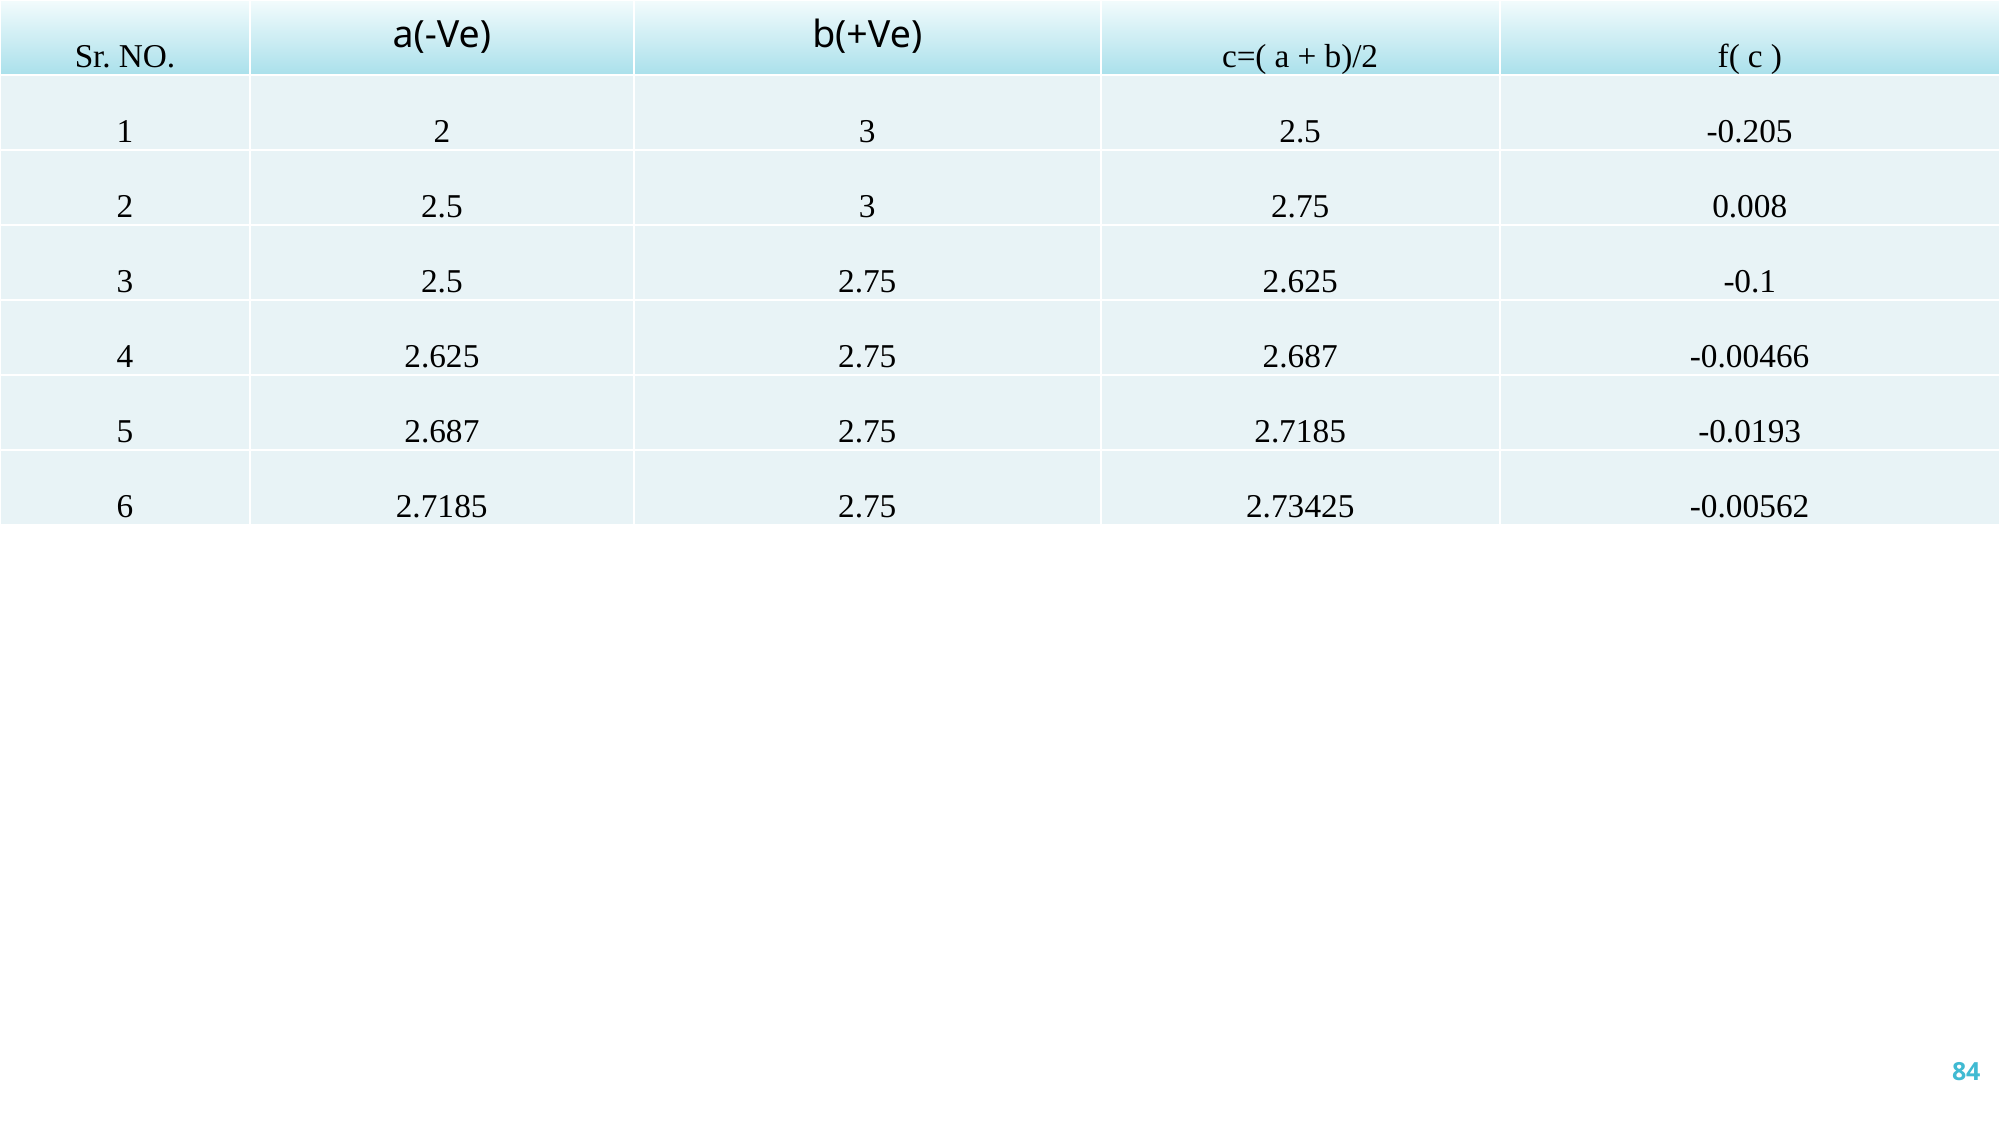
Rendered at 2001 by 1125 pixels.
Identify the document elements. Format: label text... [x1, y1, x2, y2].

table_cell 5 [1, 376, 249, 449]
table_cell 2.75 [635, 301, 1100, 374]
table_header Sr. NO. [1, 1, 249, 74]
table_cell 2.75 [635, 451, 1100, 524]
table_cell 2.5 [251, 226, 633, 299]
table_cell 0.008 [1501, 151, 1999, 224]
table_header b(+Ve) [635, 1, 1100, 74]
table_cell 2.73425 [1102, 451, 1499, 524]
table_cell 3 [1, 226, 249, 299]
table_cell -0.00562 [1501, 451, 1999, 524]
table_cell 4 [1, 301, 249, 374]
table_cell 2 [1, 151, 249, 224]
table_cell -0.00466 [1501, 301, 1999, 374]
table_cell 2 [251, 76, 633, 149]
table_cell -0.1 [1501, 226, 1999, 299]
table_cell 2.5 [1102, 76, 1499, 149]
table_cell -0.0193 [1501, 376, 1999, 449]
table_cell 6 [1, 451, 249, 524]
table_cell -0.205 [1501, 76, 1999, 149]
table_cell 2.687 [1102, 301, 1499, 374]
table_cell 2.75 [635, 226, 1100, 299]
table_cell 2.7185 [251, 451, 633, 524]
table_cell 3 [635, 151, 1100, 224]
table_cell 2.625 [251, 301, 633, 374]
table_cell 2.7185 [1102, 376, 1499, 449]
table_cell 2.625 [1102, 226, 1499, 299]
table_cell 2.5 [251, 151, 633, 224]
slide_number 84 [1744, 1042, 1996, 1103]
table_header c=( a + b)/2 [1102, 1, 1499, 74]
table_cell 1 [1, 76, 249, 149]
table_cell 2.75 [635, 376, 1100, 449]
table_cell 2.687 [251, 376, 633, 449]
table_cell 2.75 [1102, 151, 1499, 224]
table_header f( c ) [1501, 1, 1999, 74]
table_header a(-Ve) [251, 1, 633, 74]
table_cell 3 [635, 76, 1100, 149]
